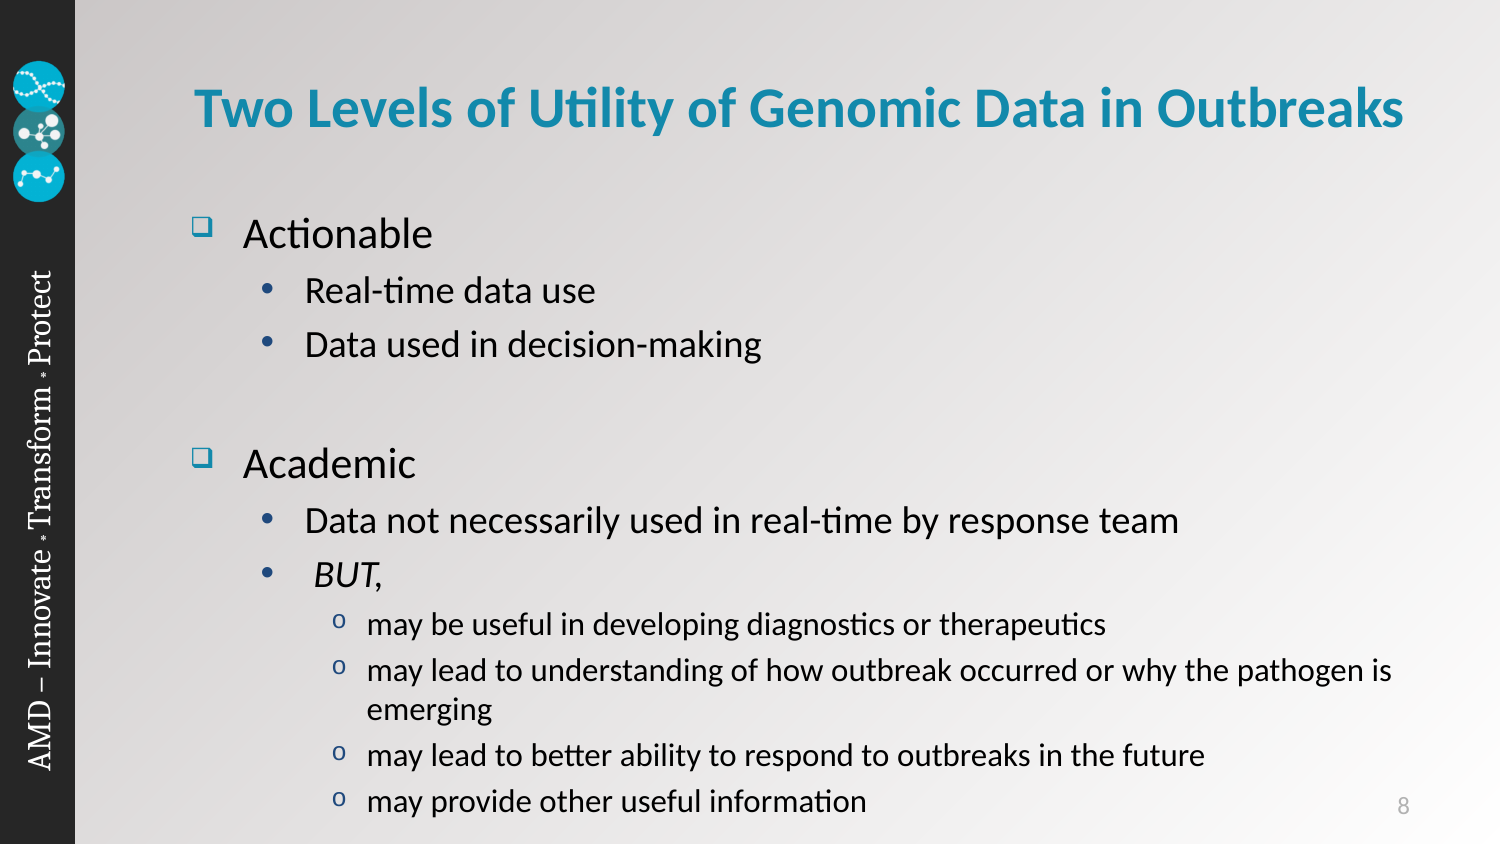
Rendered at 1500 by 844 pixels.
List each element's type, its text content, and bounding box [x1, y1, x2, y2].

title Two Levels of Utility of Genomic Data in Outbreaks [174, 33, 1425, 175]
picture [1, 35, 83, 227]
slide_number 8 [1074, 782, 1425, 827]
list Actionable Real-time data use Data used in decision-making Academic Data not necessarily used in real-time by response team BUT, may be useful in developing diagnostics or therapeutics may lead to understanding of how outbreak occurred or why the pathogen is emerging may lead to better ability to respond to outbreaks in the future may provide other useful information [174, 196, 1425, 827]
